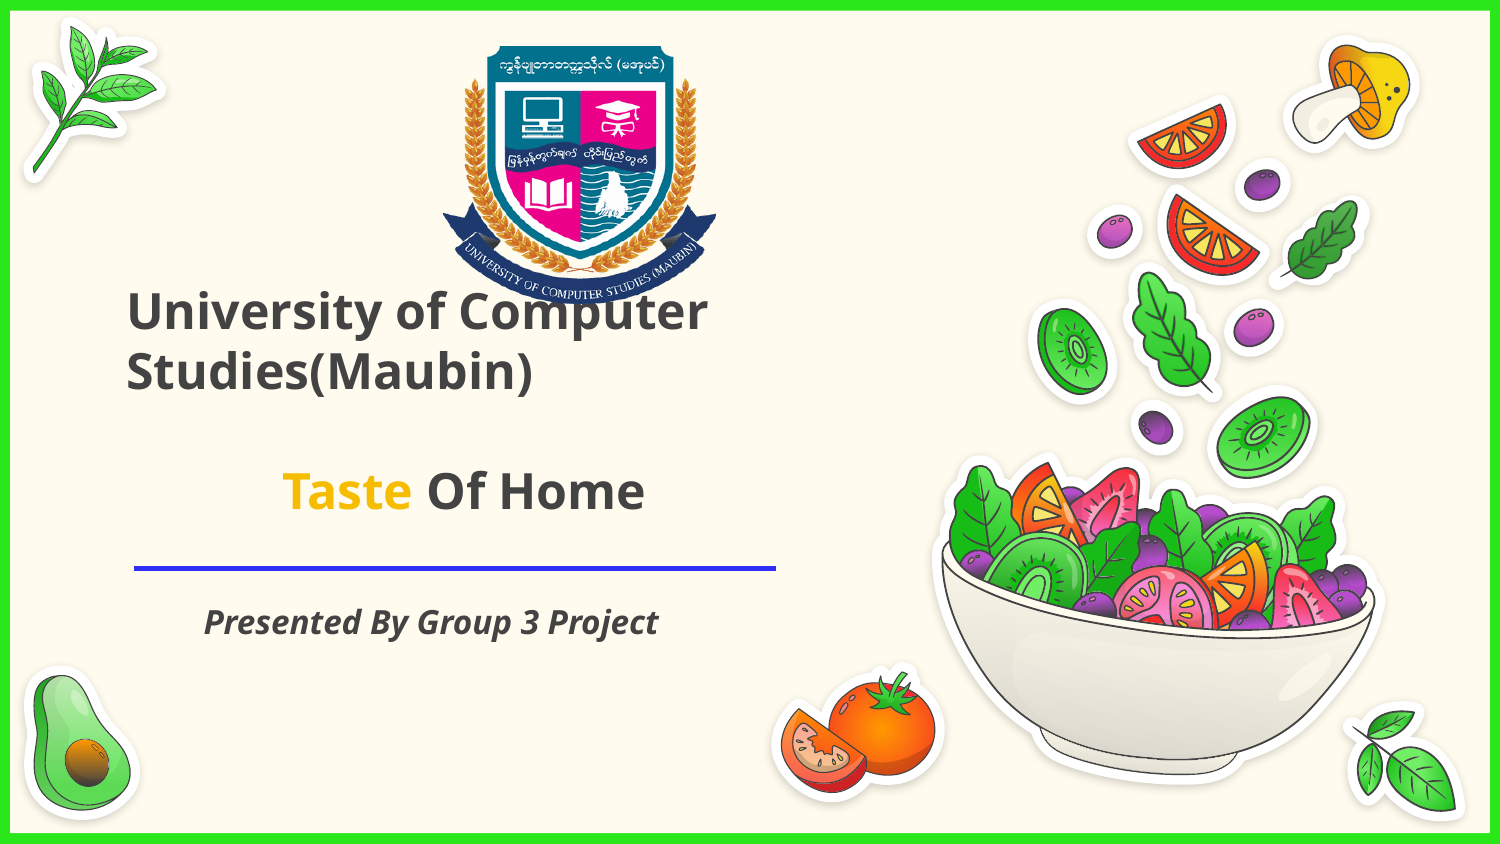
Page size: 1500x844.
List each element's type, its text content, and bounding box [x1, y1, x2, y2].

picture [529, 63, 534, 73]
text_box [1030, 71, 1363, 443]
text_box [917, 445, 1389, 800]
picture [496, 83, 665, 250]
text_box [1278, 32, 1421, 157]
title University of Computer Studies(Maubin) Taste Of Home [111, 277, 1025, 535]
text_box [773, 652, 946, 810]
subtitle Presented By Group 3 Project [165, 584, 860, 652]
picture [443, 46, 717, 304]
